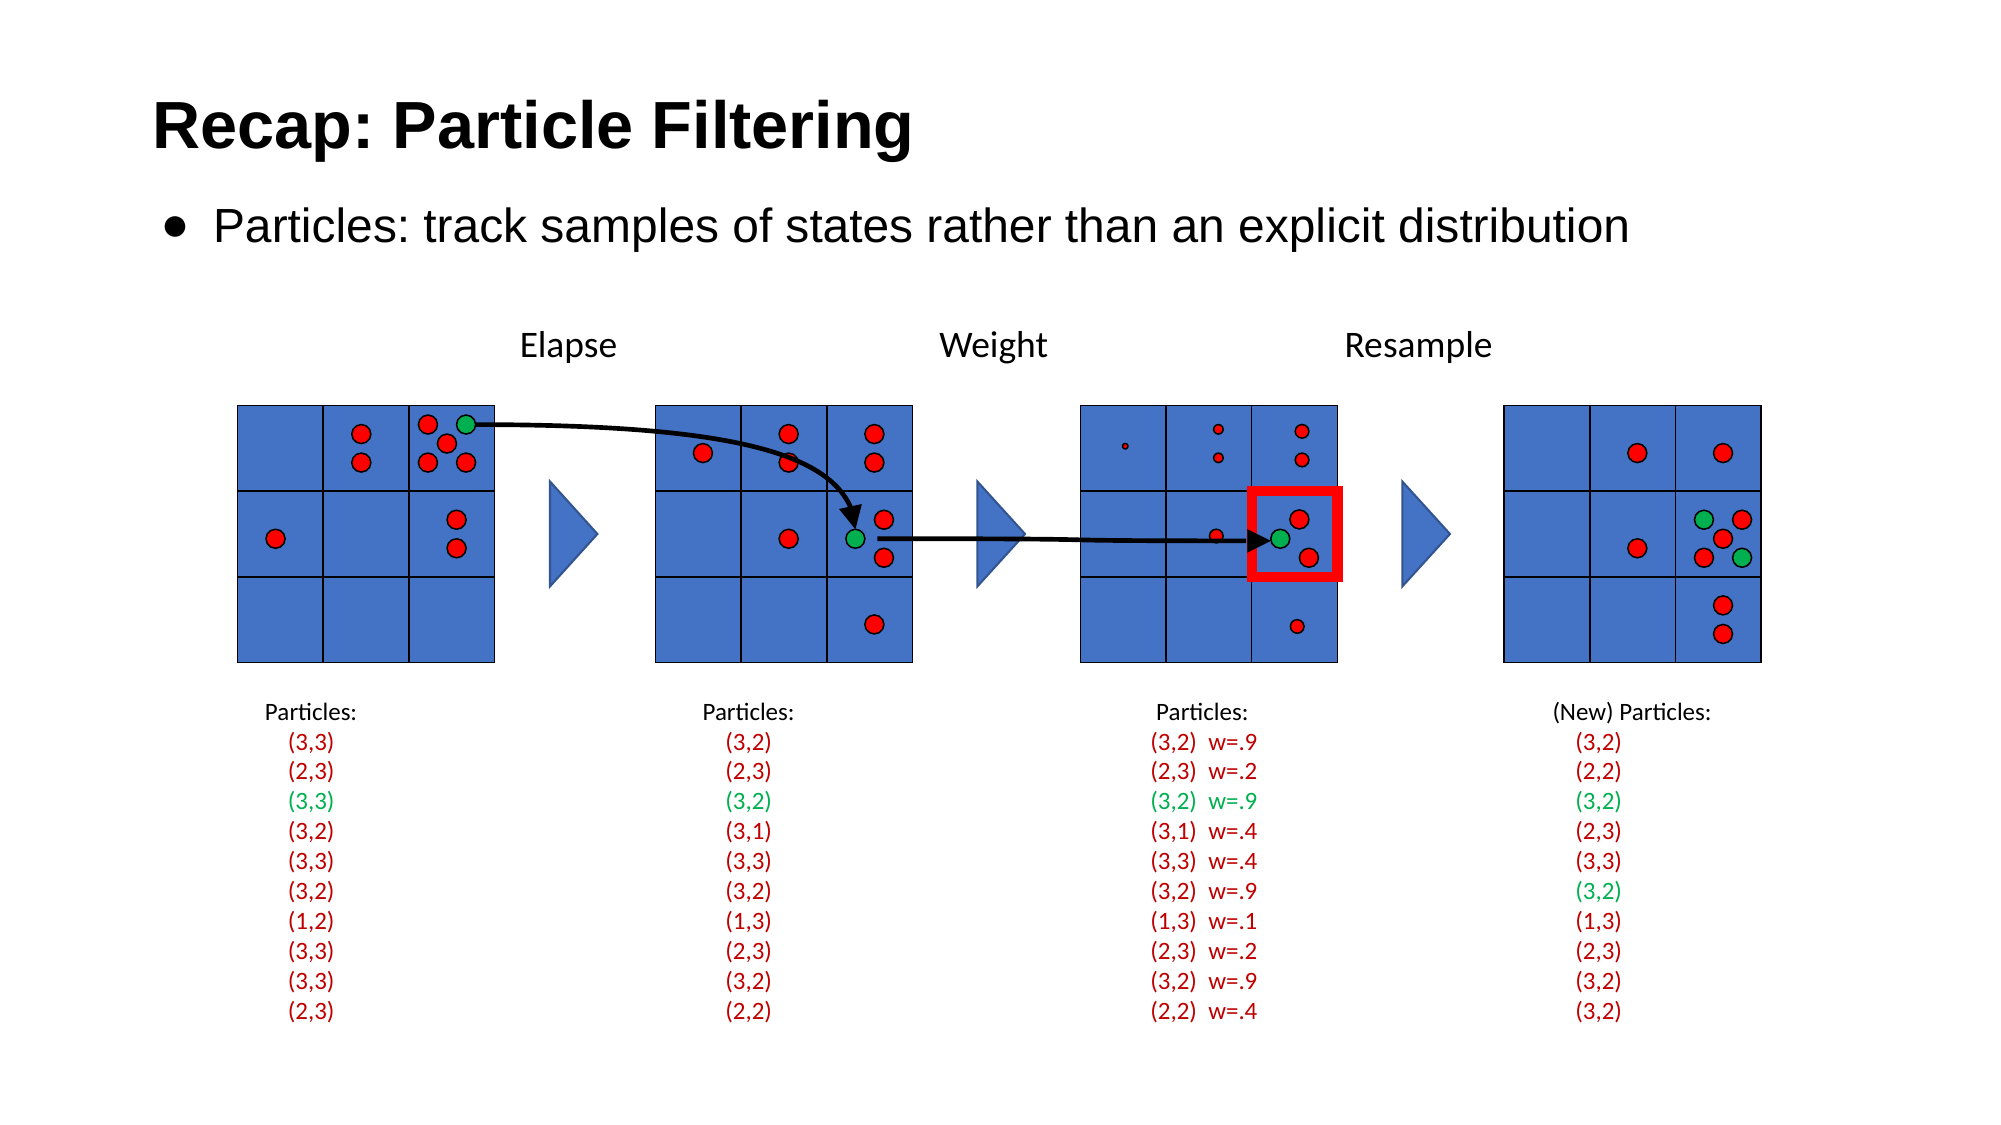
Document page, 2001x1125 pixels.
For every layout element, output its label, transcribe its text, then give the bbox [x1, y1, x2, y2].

text_box Particles: (3,2) (2,3) (3,2) (3,1) (3,3) (3,2) (1,3) (2,3) (3,2) (2,2) [687, 687, 913, 1032]
text_box Elapse [437, 312, 700, 373]
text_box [978, 303, 1236, 764]
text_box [1453, 354, 1711, 714]
text_box Resample [1287, 312, 1550, 373]
text_box Particles: (3,2) w=.9 (2,3) w=.2 (3,2) w=.9 (3,1) w=.4 (3,3) w=.4 (3,2) w=.9 (1,3) w=.1 (2,3) w=.2 (3,2) w=.9 (2,2) w=.4 [1112, 687, 1338, 1032]
text_box Weight [862, 312, 978, 373]
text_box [237, 405, 488, 663]
list Particles: track samples of states rather than an explicit distribution [145, 187, 1963, 930]
text_box Particles: (3,3) (2,3) (3,3) (3,2) (3,3) (3,2) (1,2) (3,3) (3,3) (2,3) [249, 687, 475, 1032]
text_box (New) Particles: (3,2) (2,2) (3,2) (2,3) (3,3) (3,2) (1,3) (2,3) (3,2) (3,2) [1537, 687, 1763, 1032]
title Recap: Particle Filtering [137, 59, 1863, 194]
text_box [488, 405, 913, 663]
